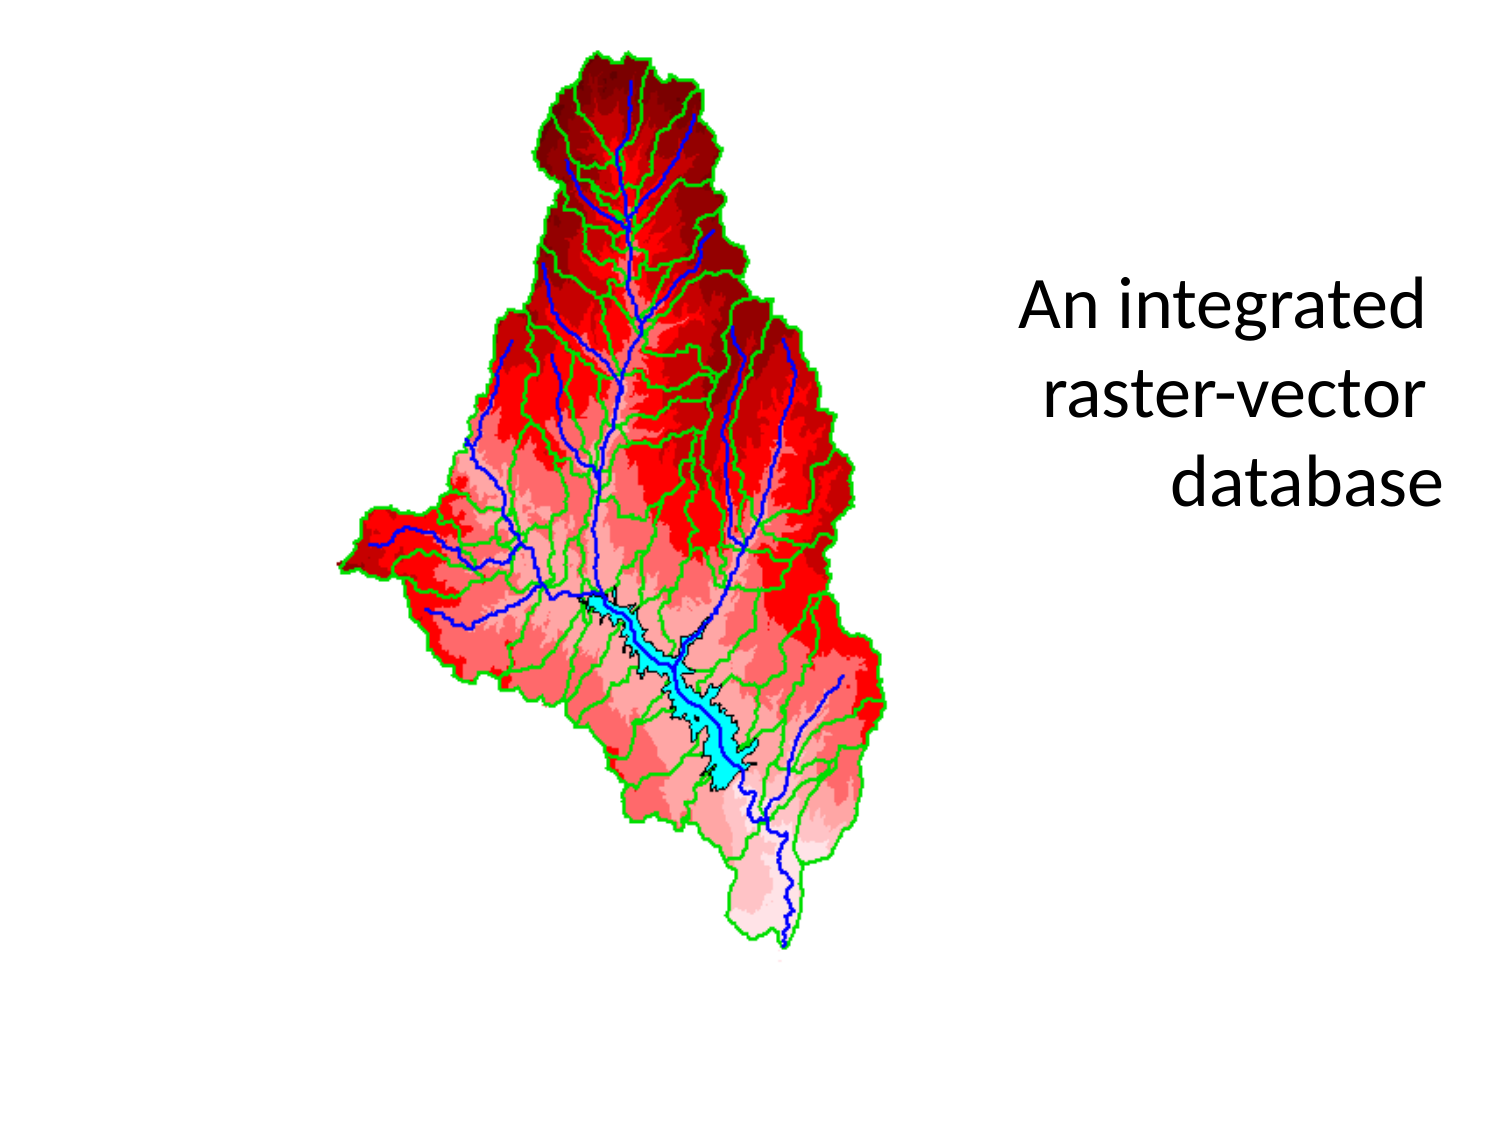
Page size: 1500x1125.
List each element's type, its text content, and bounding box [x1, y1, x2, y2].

title An integrated raster-vector database [957, 245, 1460, 531]
picture [301, 49, 952, 971]
